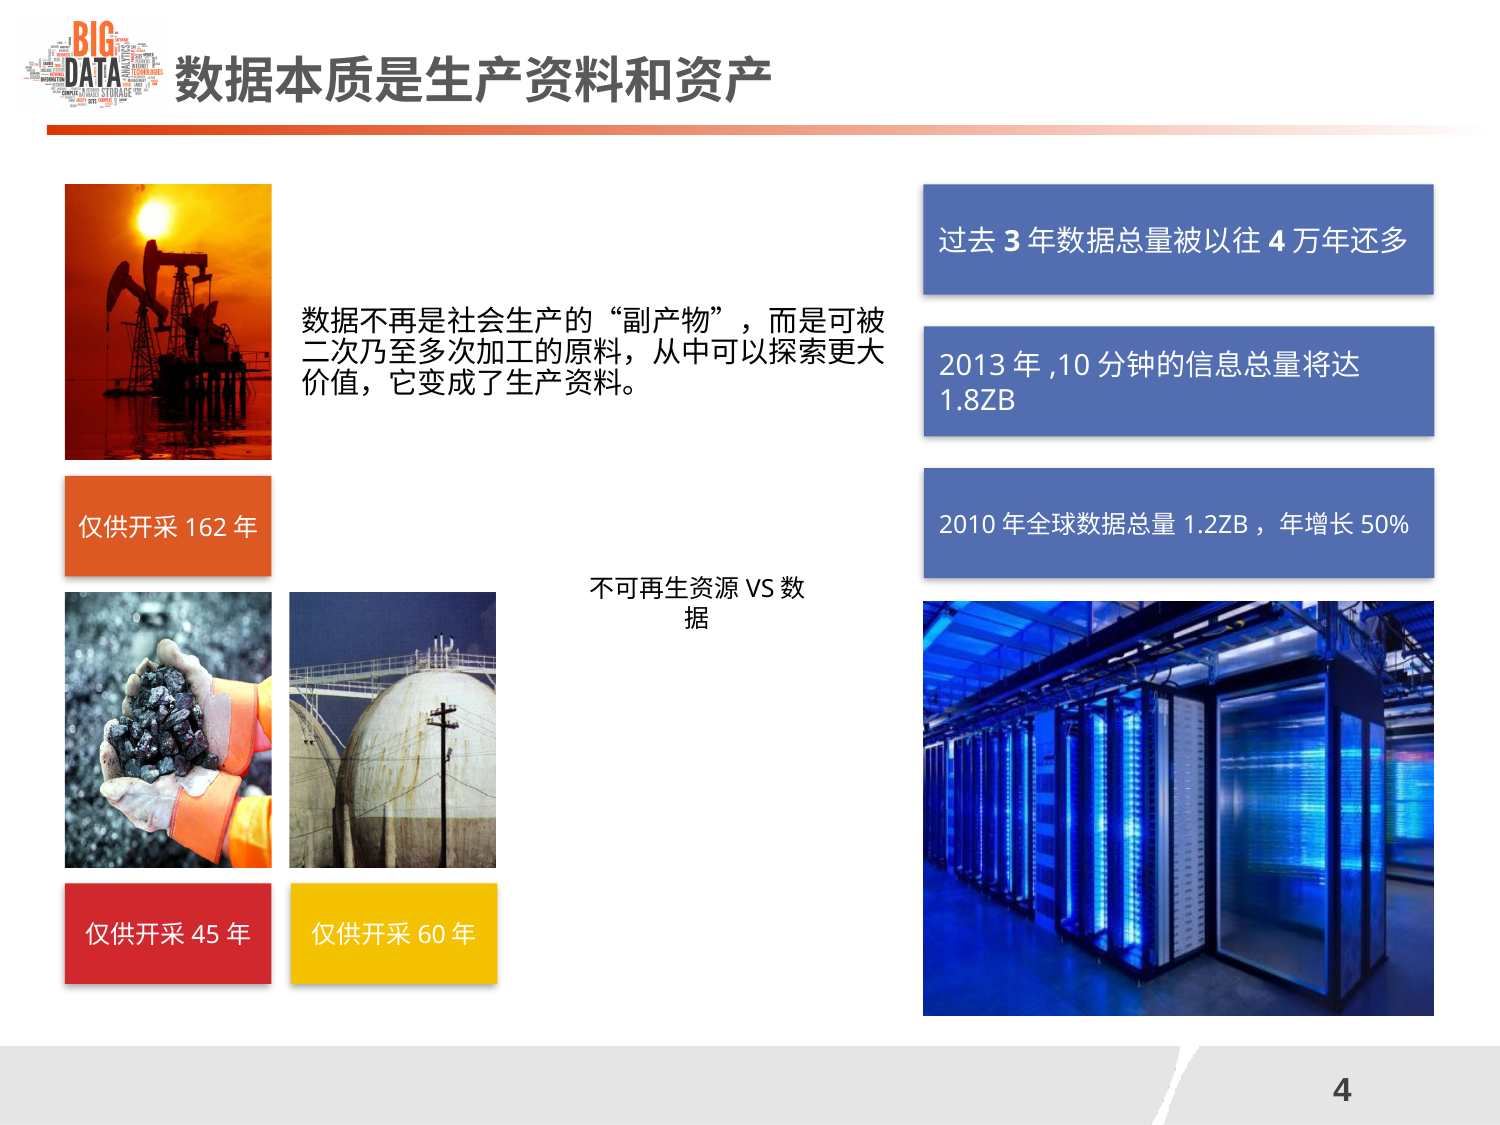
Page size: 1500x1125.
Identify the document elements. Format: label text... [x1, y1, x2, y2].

title 数据本质是生产资料和资产 [159, 37, 1436, 120]
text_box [64, 591, 272, 985]
text_box 数据不再是社会生产的“副产物”，而是可被二次乃至多次加工的原料，从中可以探索更大价值，它变成了生产资料。 [286, 290, 917, 416]
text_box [288, 591, 498, 985]
text_box 不可再生资源VS数据 [561, 452, 894, 763]
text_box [923, 184, 1435, 1016]
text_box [64, 184, 272, 577]
picture [20, 14, 166, 114]
picture [0, 1046, 1500, 1125]
